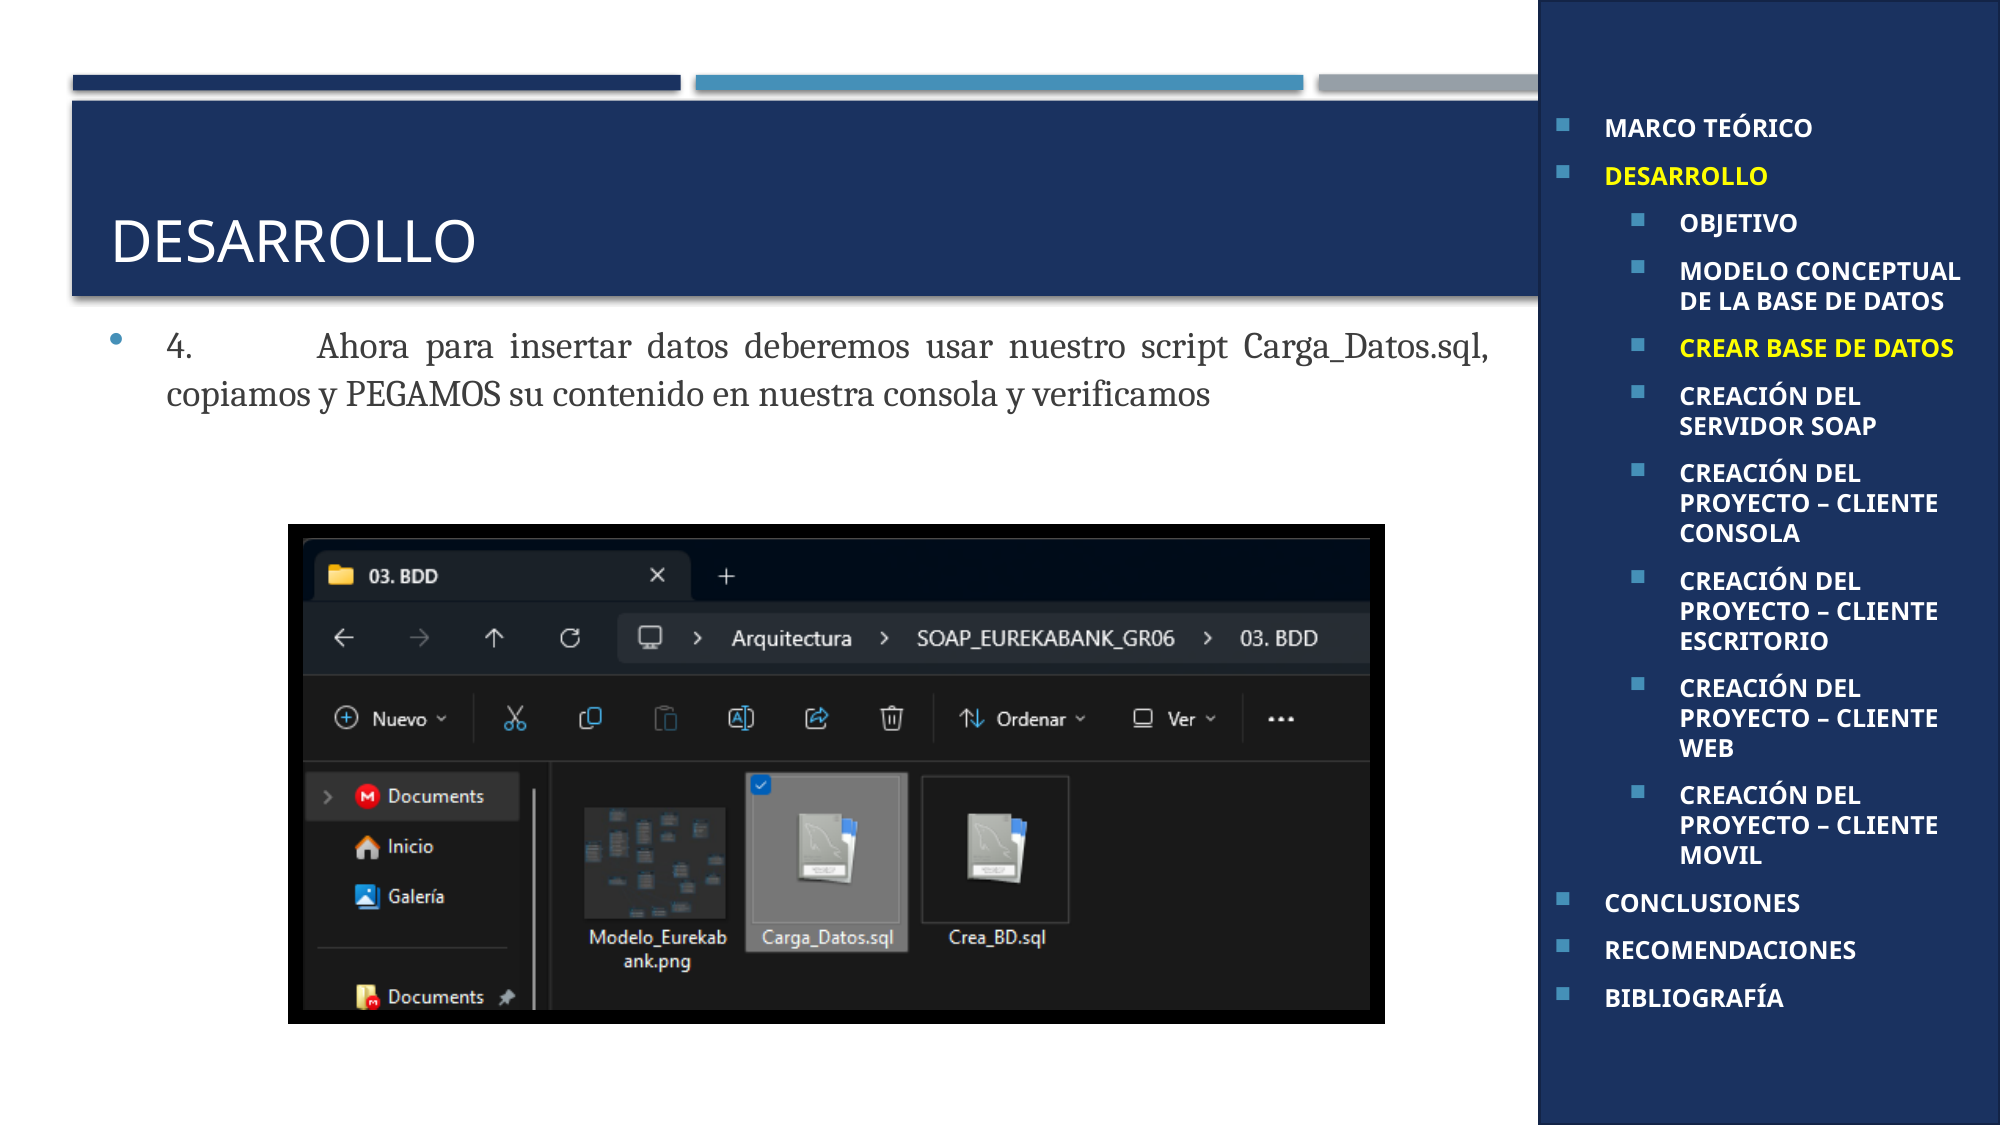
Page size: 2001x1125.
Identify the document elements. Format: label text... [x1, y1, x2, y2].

text_box MARCO TEÓRICO DESARROLLO OBJETIVO MODELO CONCEPTUAL DE LA BASE DE DATOS CREAR BASE DE DATOS CREACIÓN DEL SERVIDOR SOAP CREACIÓN DEL PROYECTO – CLIENTE CONSOLA CREACIÓN DEL PROYECTO – CLIENTE ESCRITORIO CREACIÓN DEL PROYECTO – CLIENTE WEB CREACIÓN DEL PROYECTO – CLIENTE MOVIL CONCLUSIONES RECOMENDACIONES BIBLIOGRAFÍA [1538, 0, 2000, 1125]
list 4. Ahora para insertar datos deberemos usar nuestro script Carga_Datos.sql, copiamos y PEGAMOS su contenido en nuestra consola y verificamos [95, 303, 1505, 429]
picture [302, 537, 1371, 1011]
title DESARROLLO [95, 115, 1538, 282]
